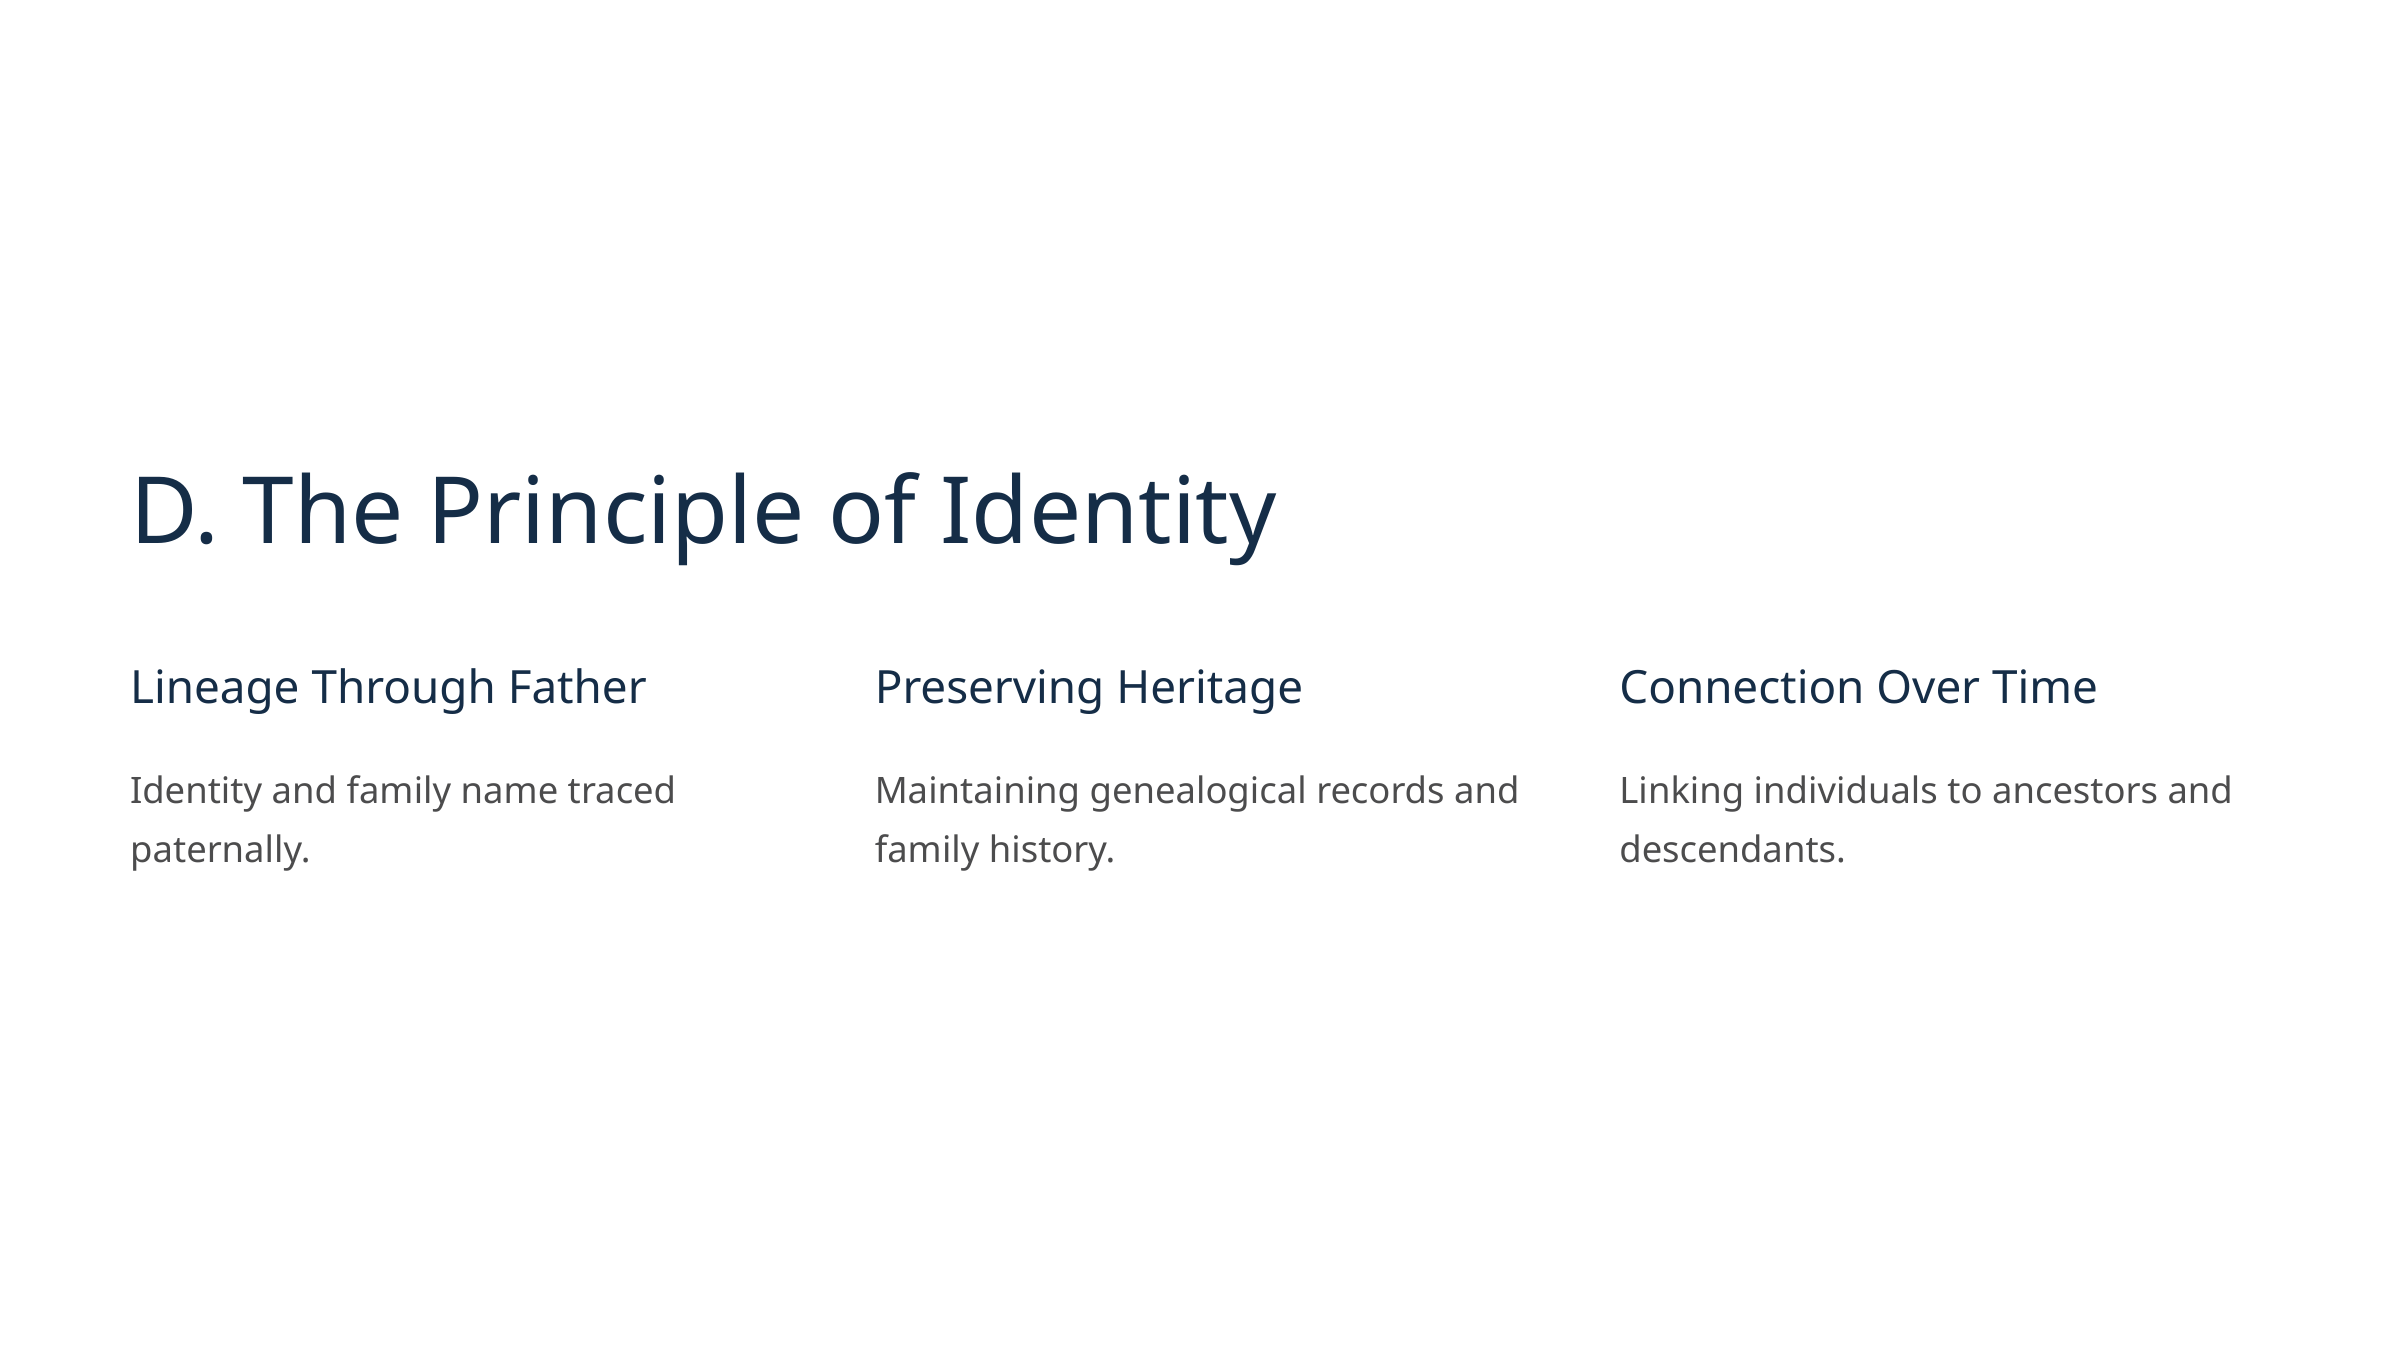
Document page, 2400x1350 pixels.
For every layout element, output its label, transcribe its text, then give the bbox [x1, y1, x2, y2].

text_box Lineage Through Father [130, 655, 596, 714]
text_box Linking individuals to ancestors and descendants. [1619, 751, 2272, 871]
text_box Maintaining genealogical records and family history. [874, 751, 1528, 871]
text_box Connection Over Time [1619, 655, 2085, 714]
text_box Preserving Heritage [874, 655, 1340, 714]
text_box Identity and family name traced paternally. [130, 751, 783, 871]
text_box D. The Principle of Identity [130, 446, 1170, 563]
